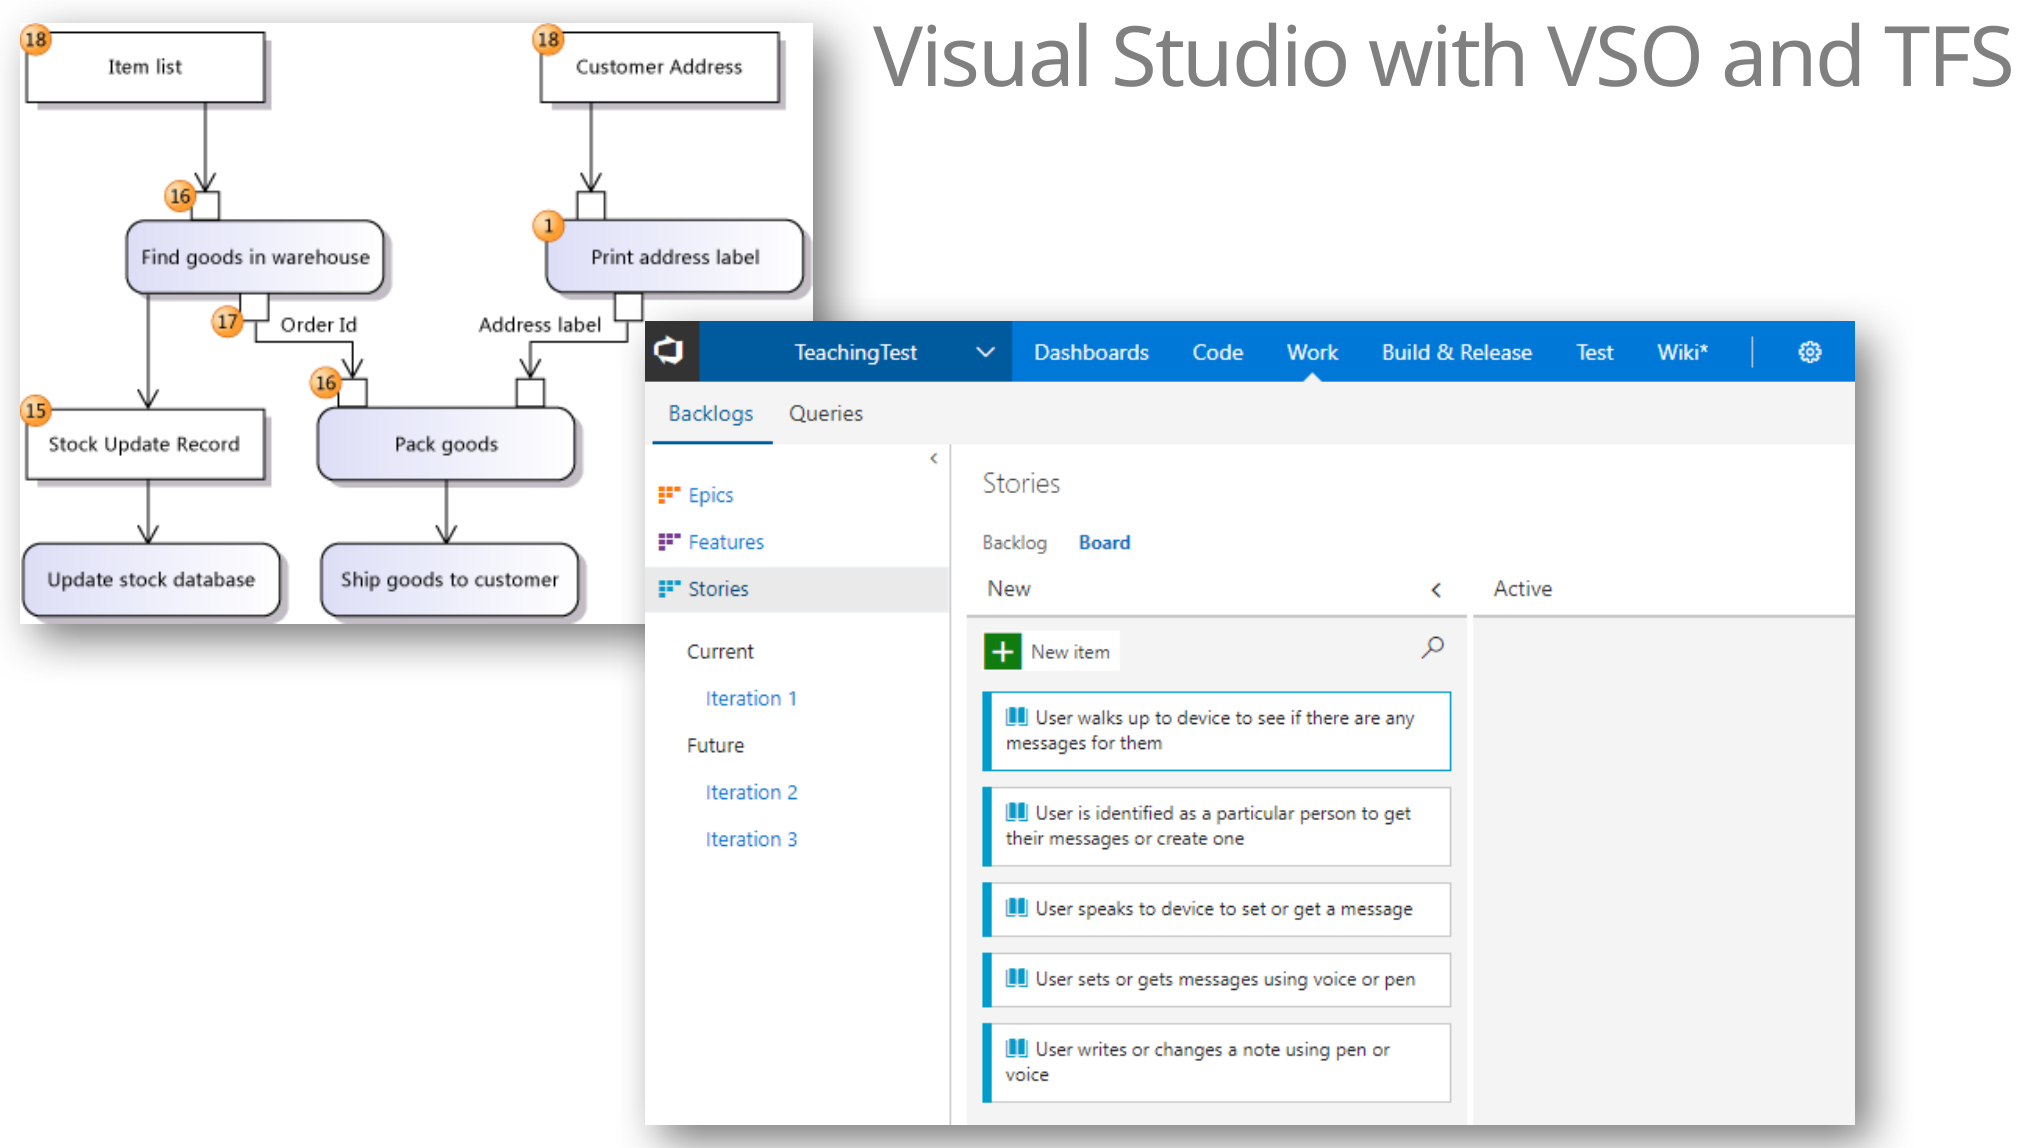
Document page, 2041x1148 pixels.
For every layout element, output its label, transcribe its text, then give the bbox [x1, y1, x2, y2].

text_box Visual Studio with VSO and TFS [0, 0, 2041, 122]
picture [19, 23, 1855, 1126]
